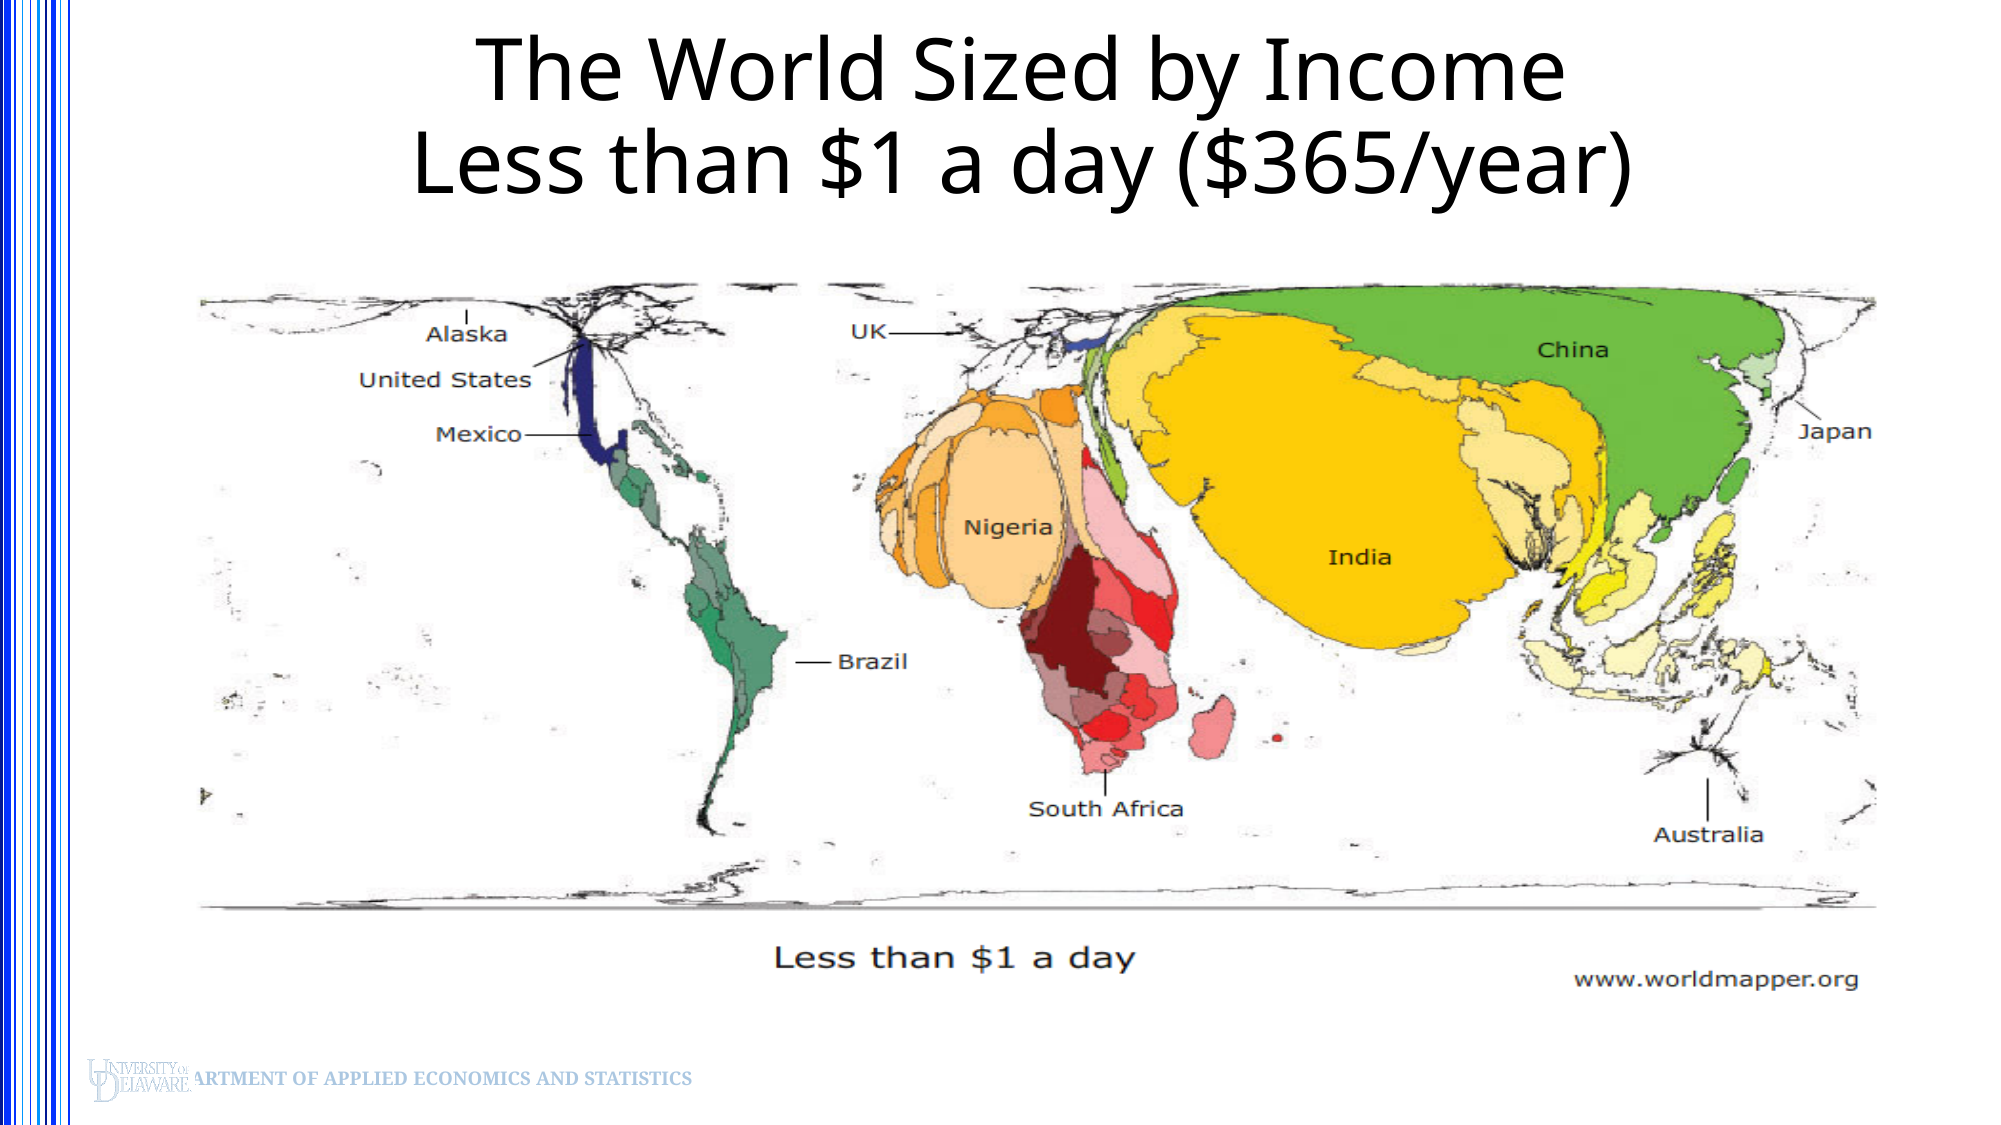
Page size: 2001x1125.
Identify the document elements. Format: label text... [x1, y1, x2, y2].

picture [182, 263, 1896, 1001]
title The World Sized by Income Less than $1 a day ($365/year) [0, 18, 2000, 220]
